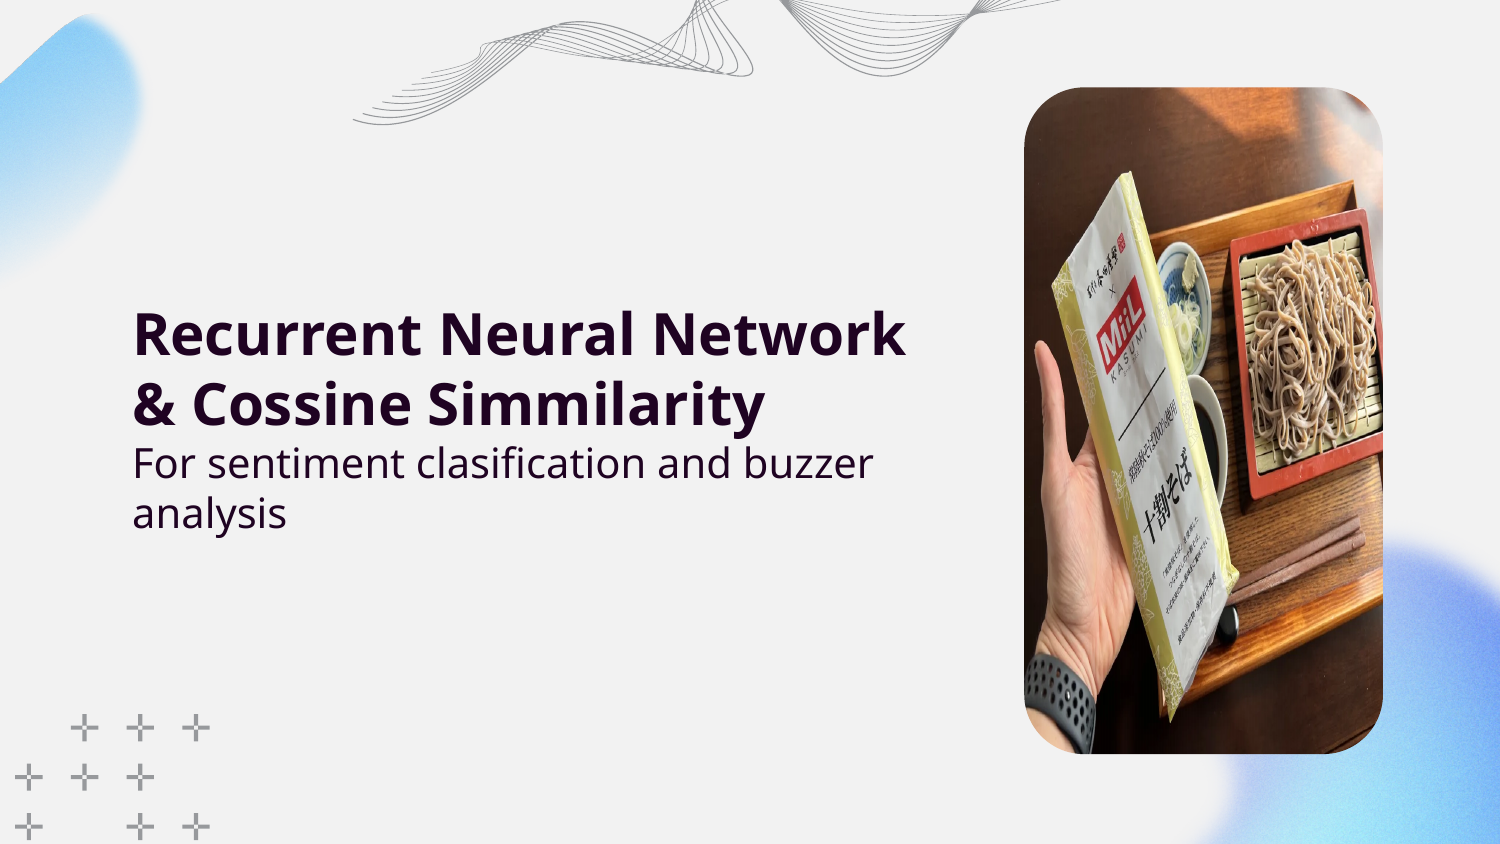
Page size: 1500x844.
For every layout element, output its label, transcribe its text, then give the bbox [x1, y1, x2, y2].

title Recurrent Neural Network & Cossine Simmilarity For sentiment clasification and buzzer analysis [116, 213, 937, 552]
picture [1023, 87, 1500, 844]
picture [0, 0, 155, 303]
